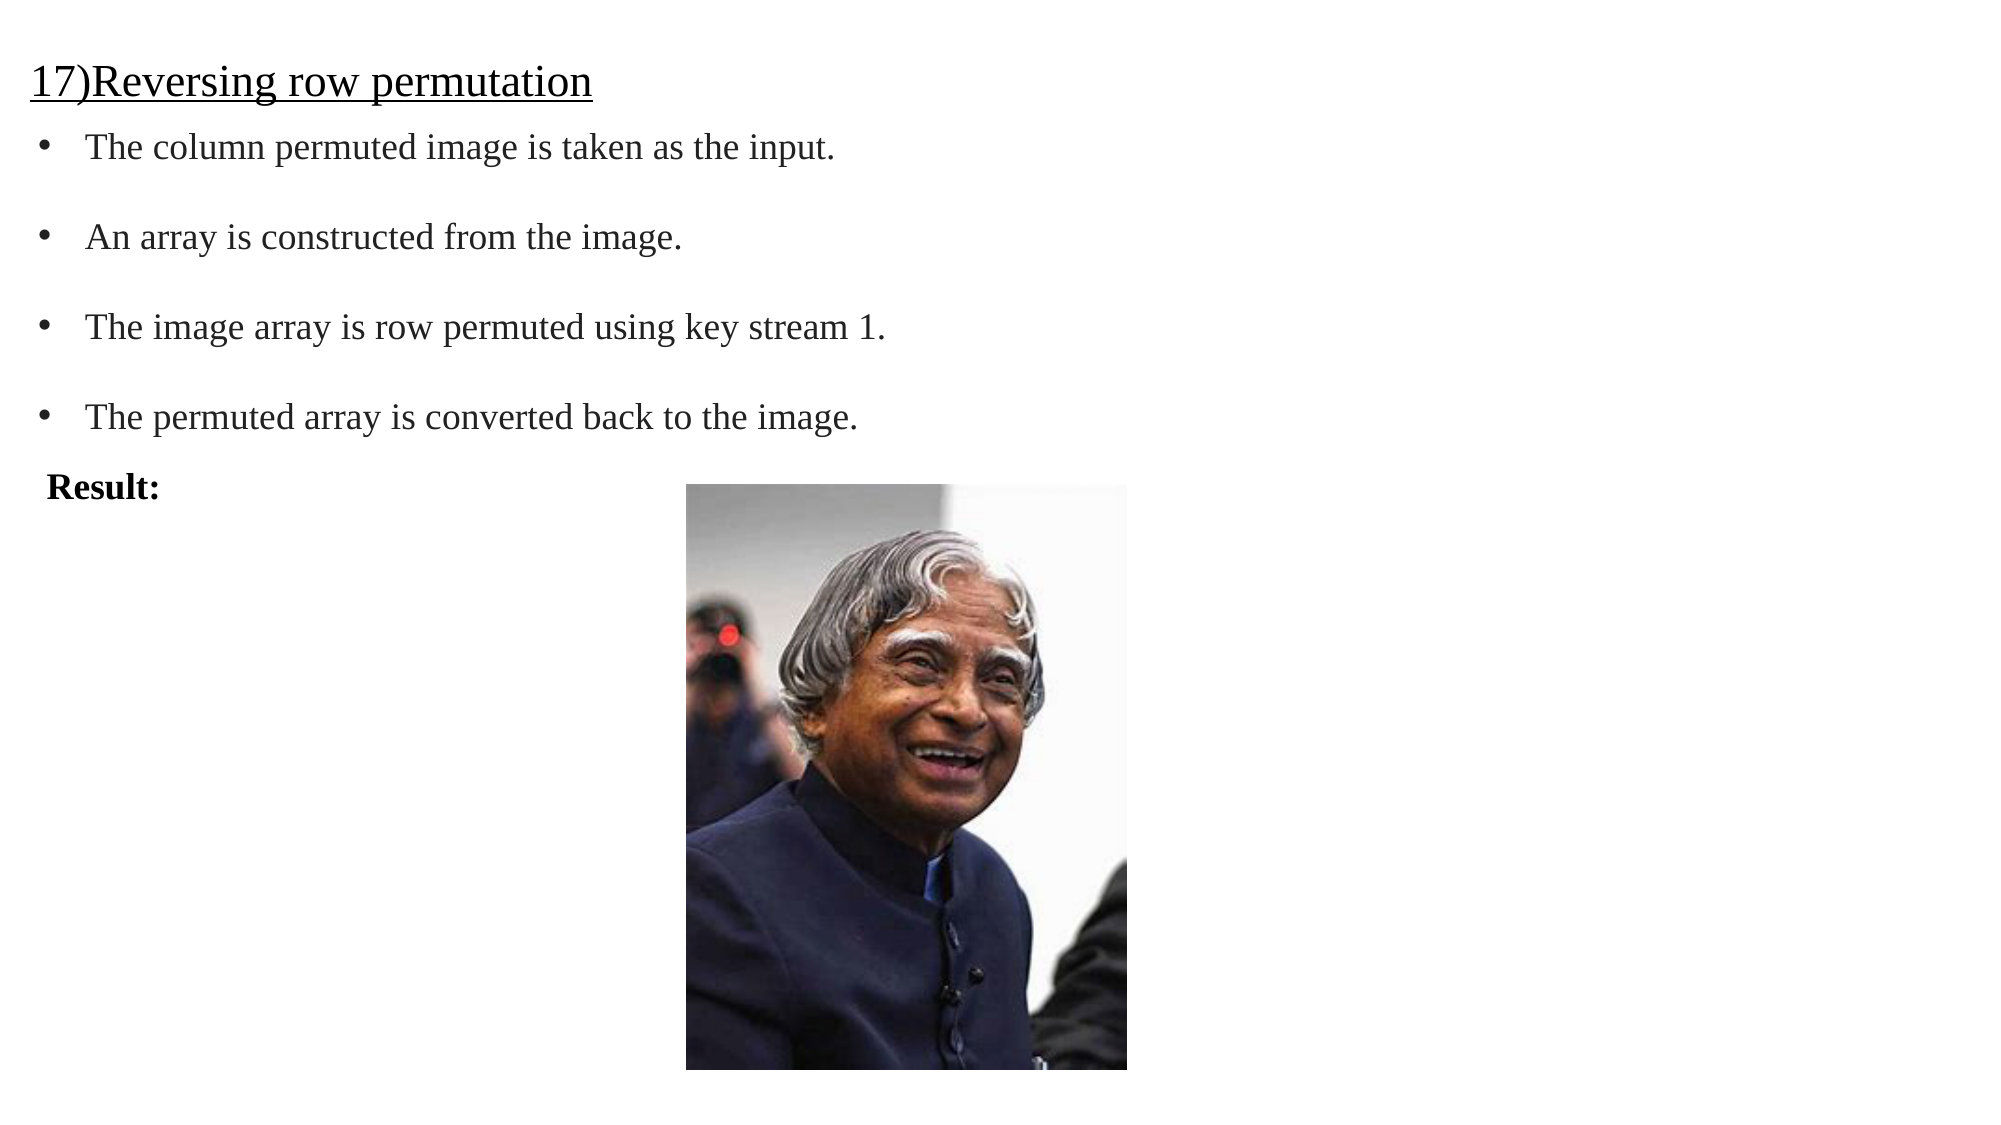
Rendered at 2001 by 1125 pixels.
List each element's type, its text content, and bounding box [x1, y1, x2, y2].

list 17)Reversing row permutation [15, 32, 1938, 1085]
text_box Result: [31, 490, 228, 515]
text_box The column permuted image is taken as the input. An array is constructed from the image. The image array is row permuted using key stream 1. The permuted array is converted back to the image. [23, 114, 1935, 490]
picture [686, 484, 1127, 1070]
